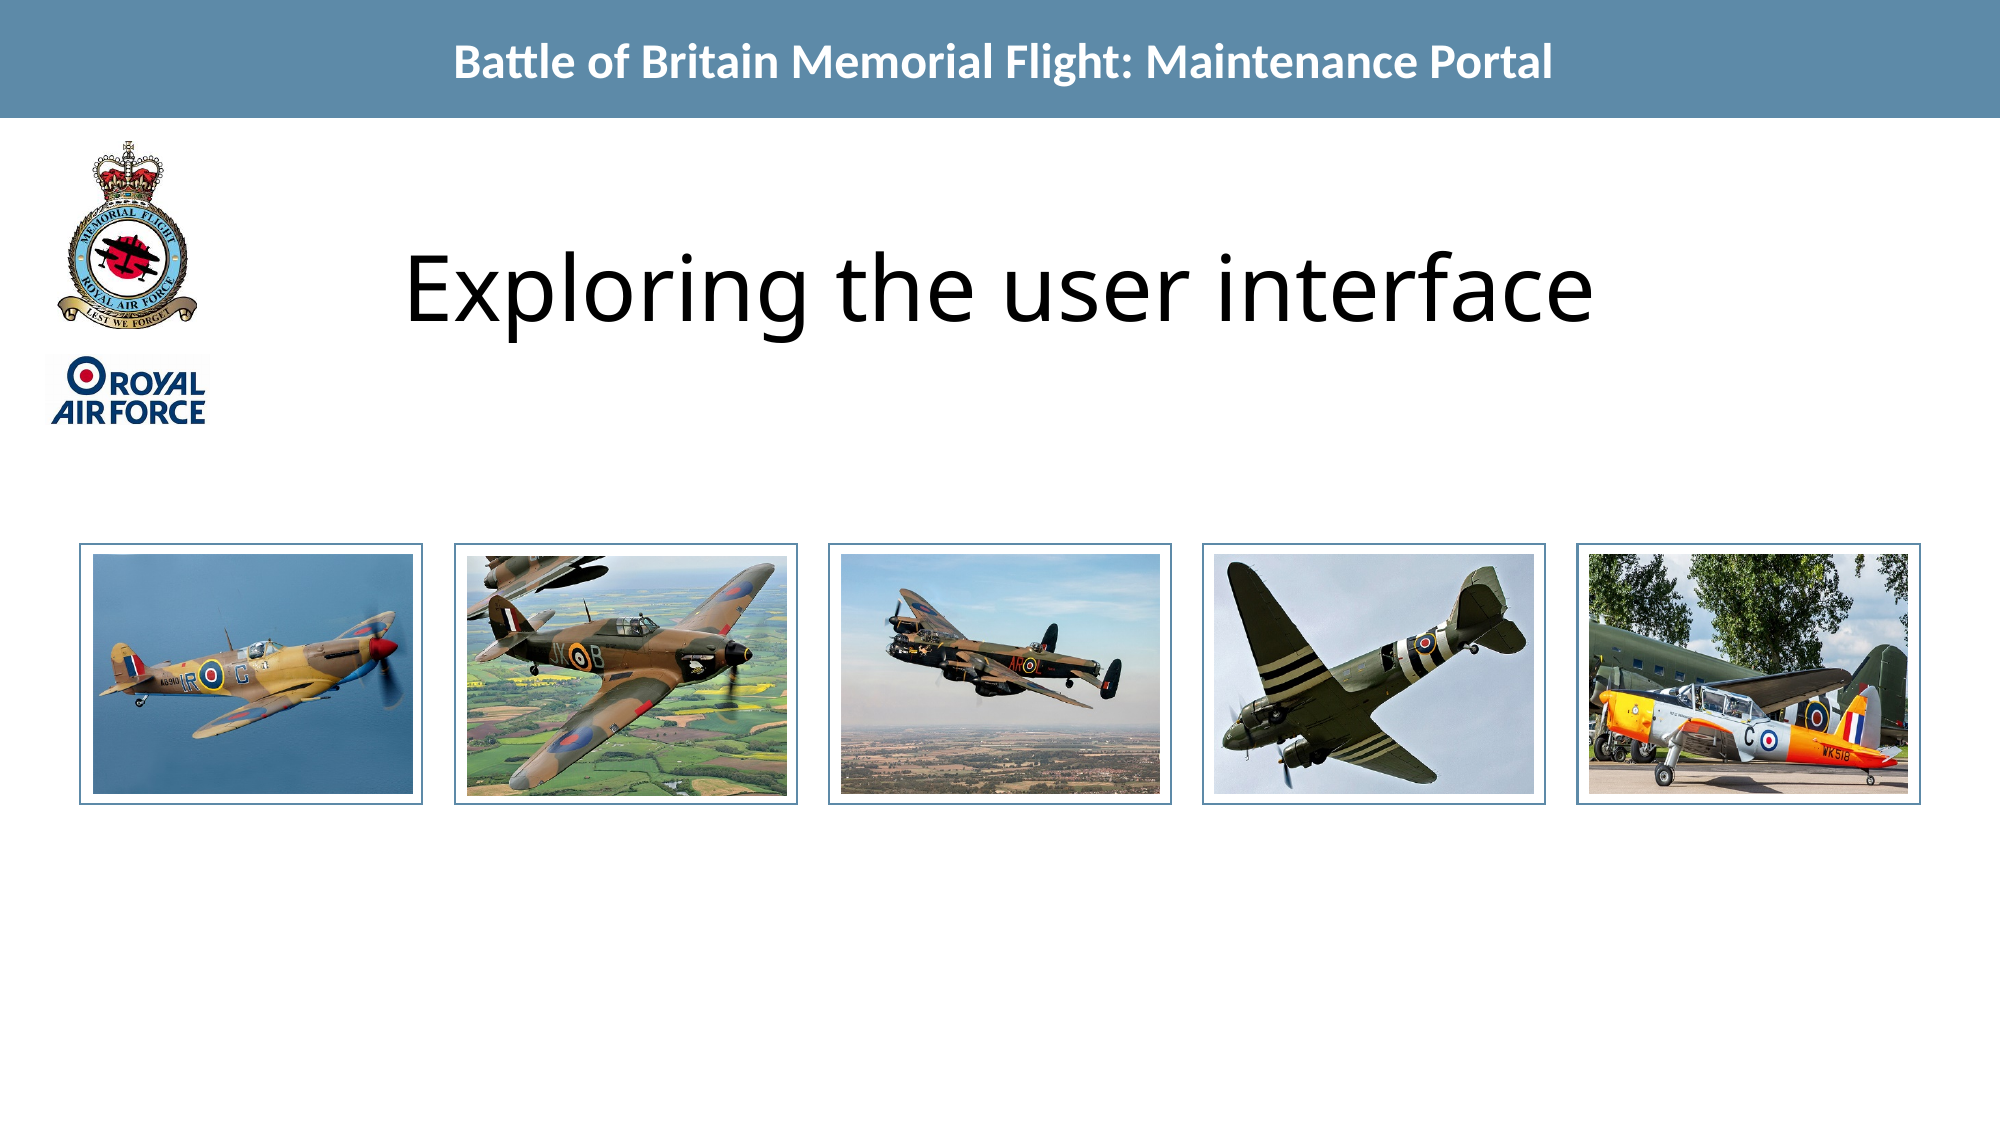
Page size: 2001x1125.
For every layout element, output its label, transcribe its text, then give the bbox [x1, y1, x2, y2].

title Exploring the user interface [249, 148, 1750, 434]
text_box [80, 544, 1920, 804]
text_box Battle of Britain Memorial Flight: Maintenance Portal [0, 0, 2000, 119]
picture [57, 141, 197, 329]
picture [45, 354, 210, 425]
